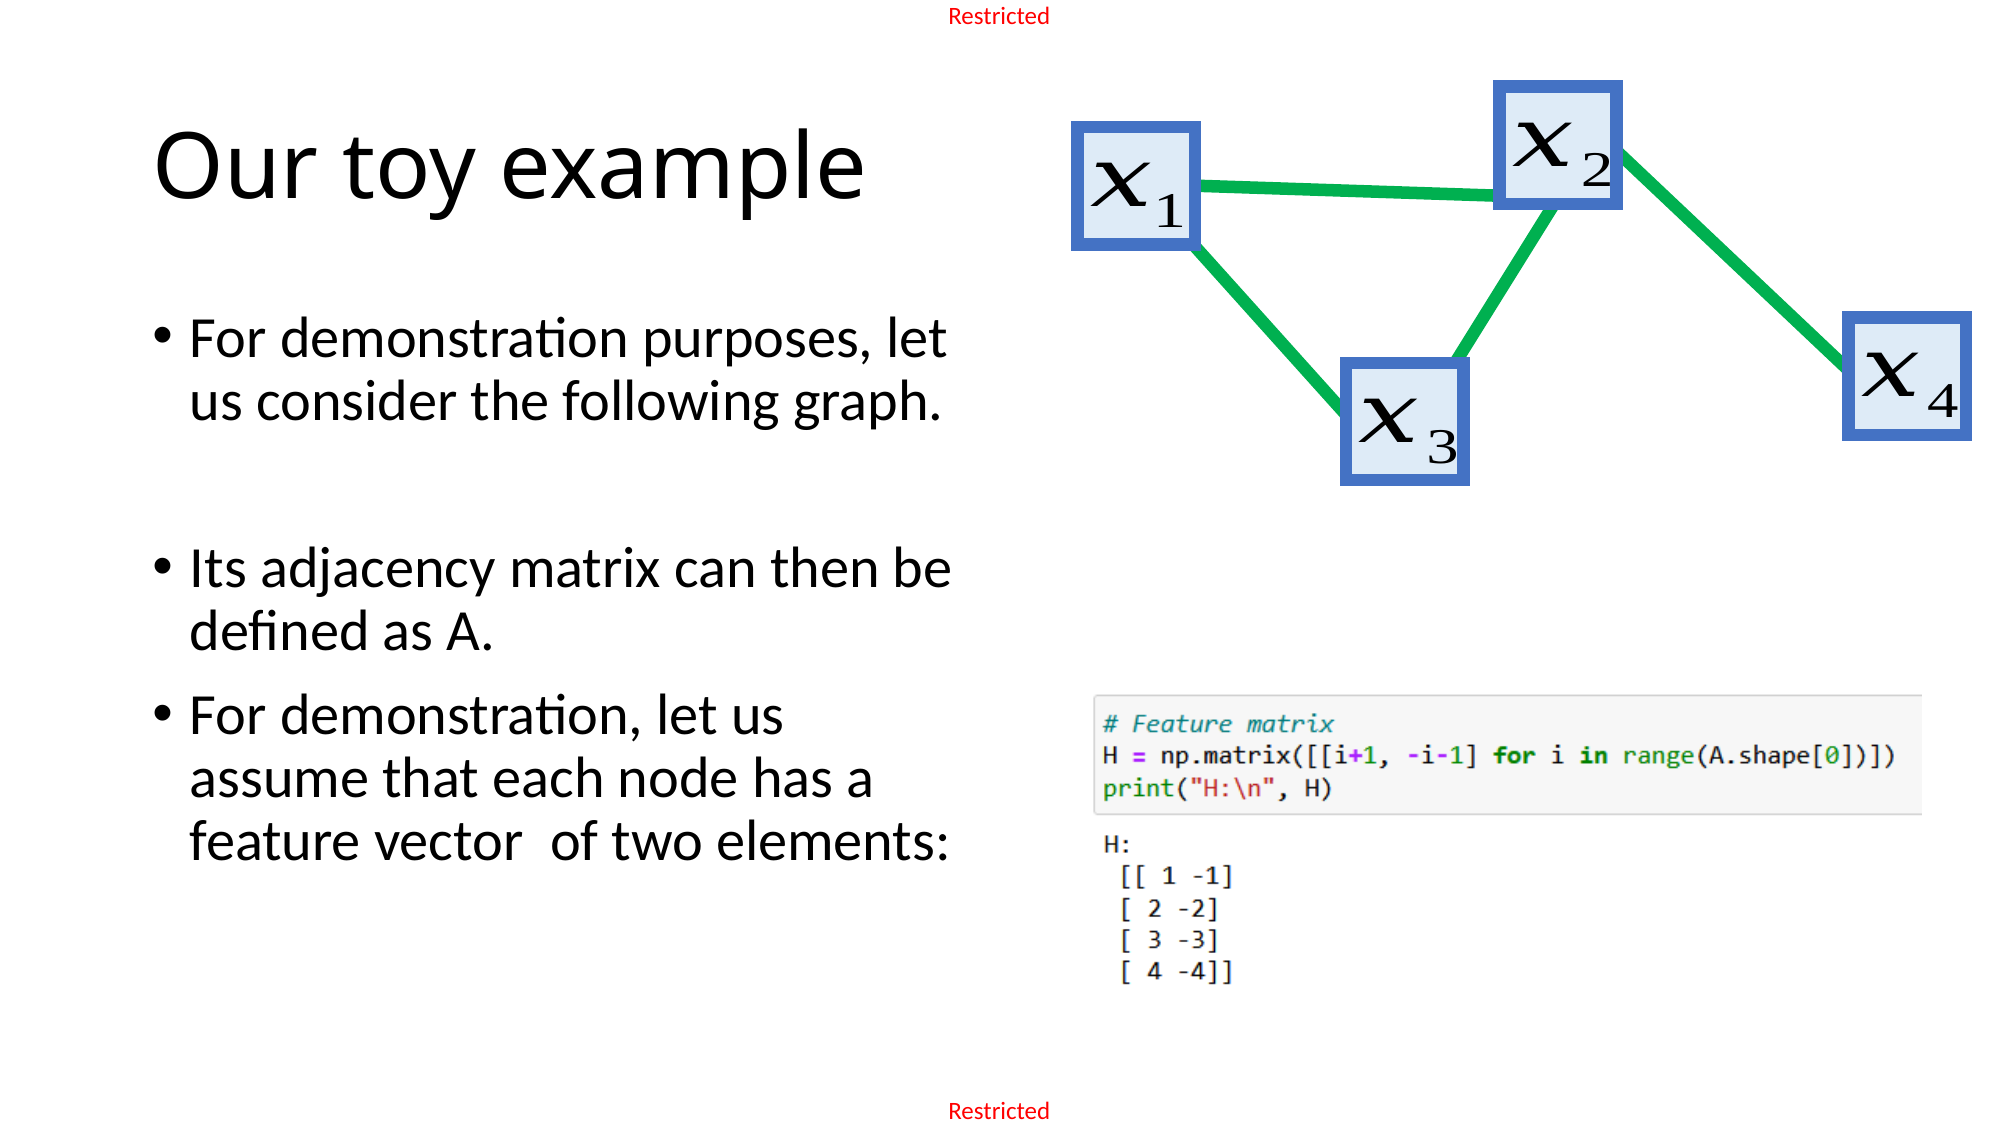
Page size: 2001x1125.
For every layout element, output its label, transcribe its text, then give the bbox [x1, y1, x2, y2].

picture [1089, 684, 1922, 1014]
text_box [1610, 145, 1871, 339]
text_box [1441, 197, 1558, 385]
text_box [1188, 145, 1506, 186]
title Our toy example [137, 59, 1863, 278]
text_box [1173, 222, 1368, 385]
